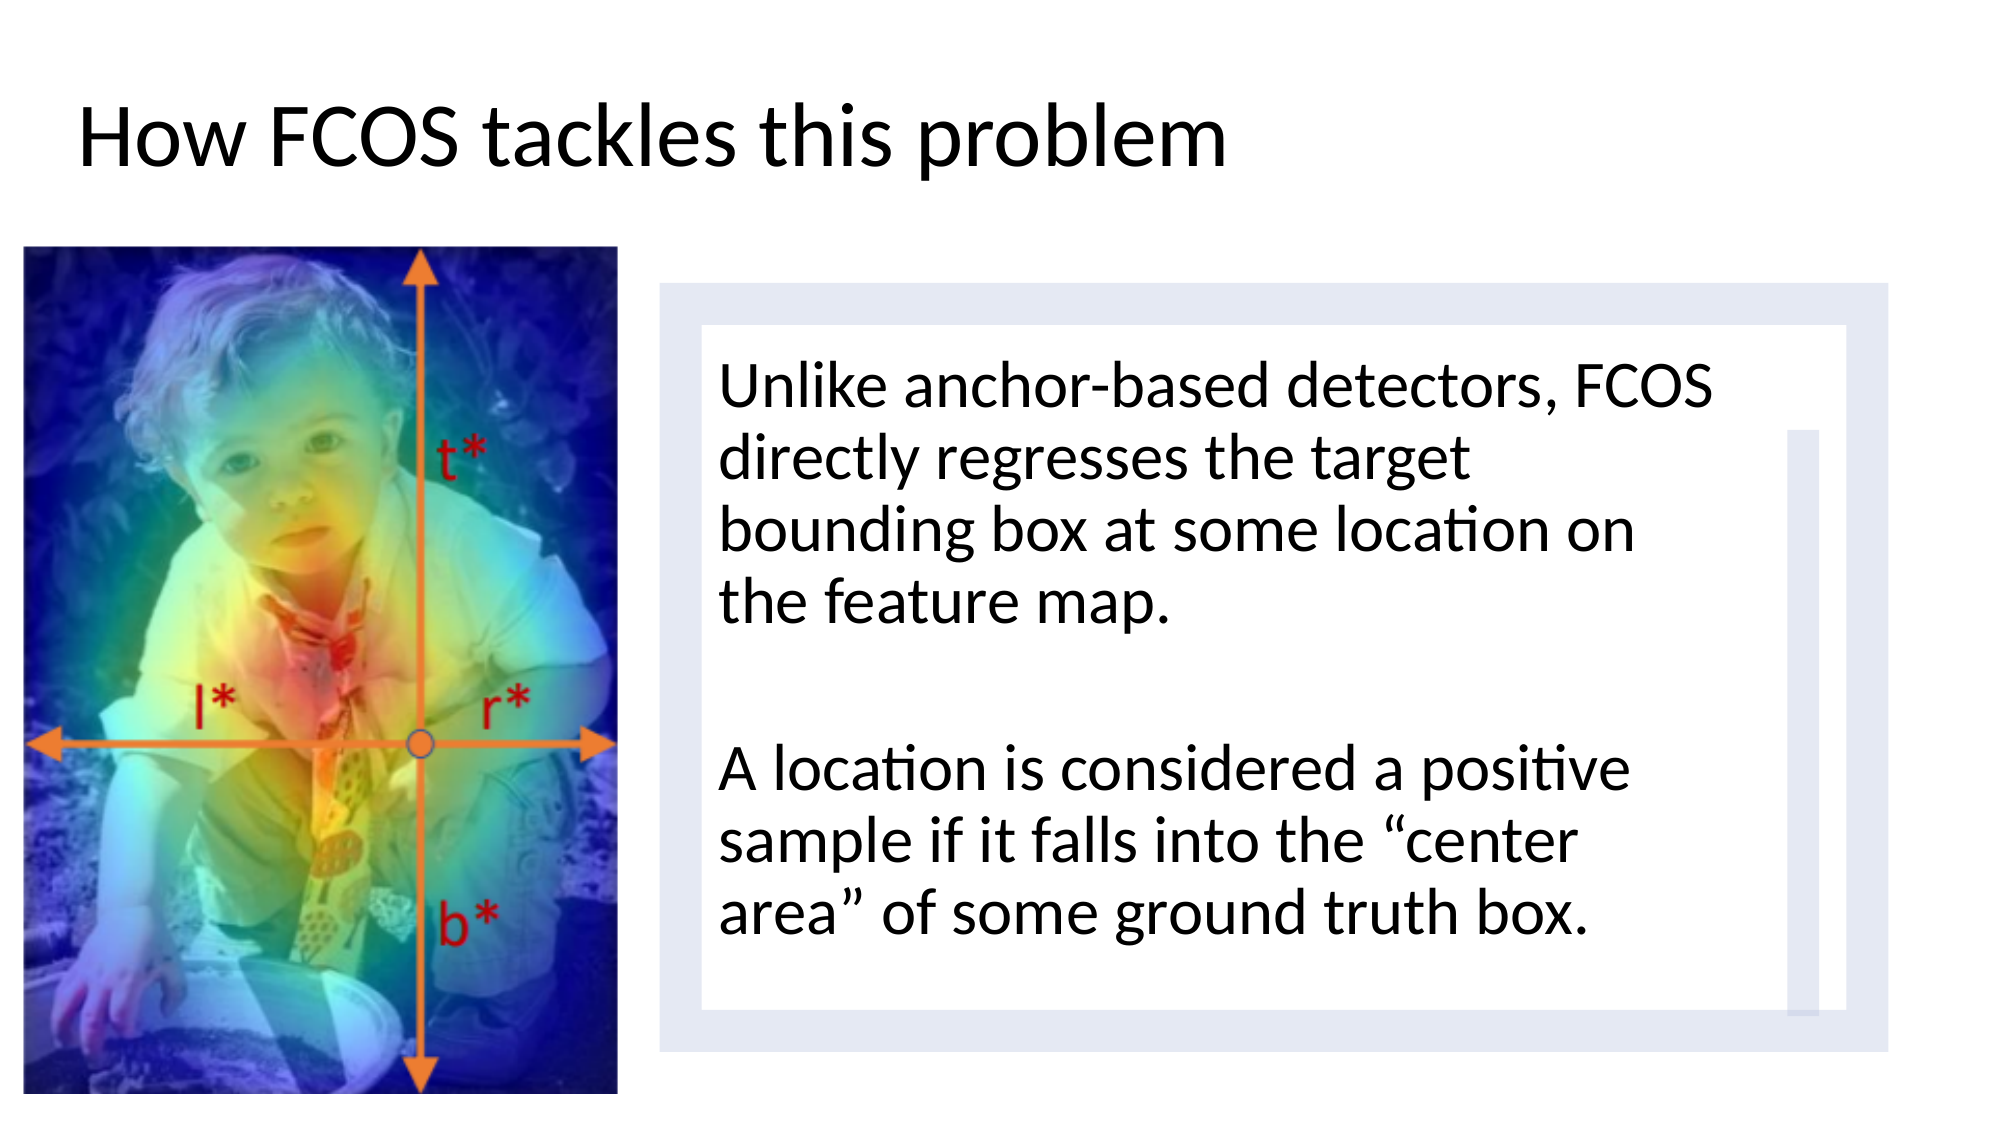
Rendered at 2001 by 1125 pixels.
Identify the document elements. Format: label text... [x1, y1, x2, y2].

title How FCOS tackles this problem [62, 27, 1788, 241]
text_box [21, 245, 1889, 1095]
